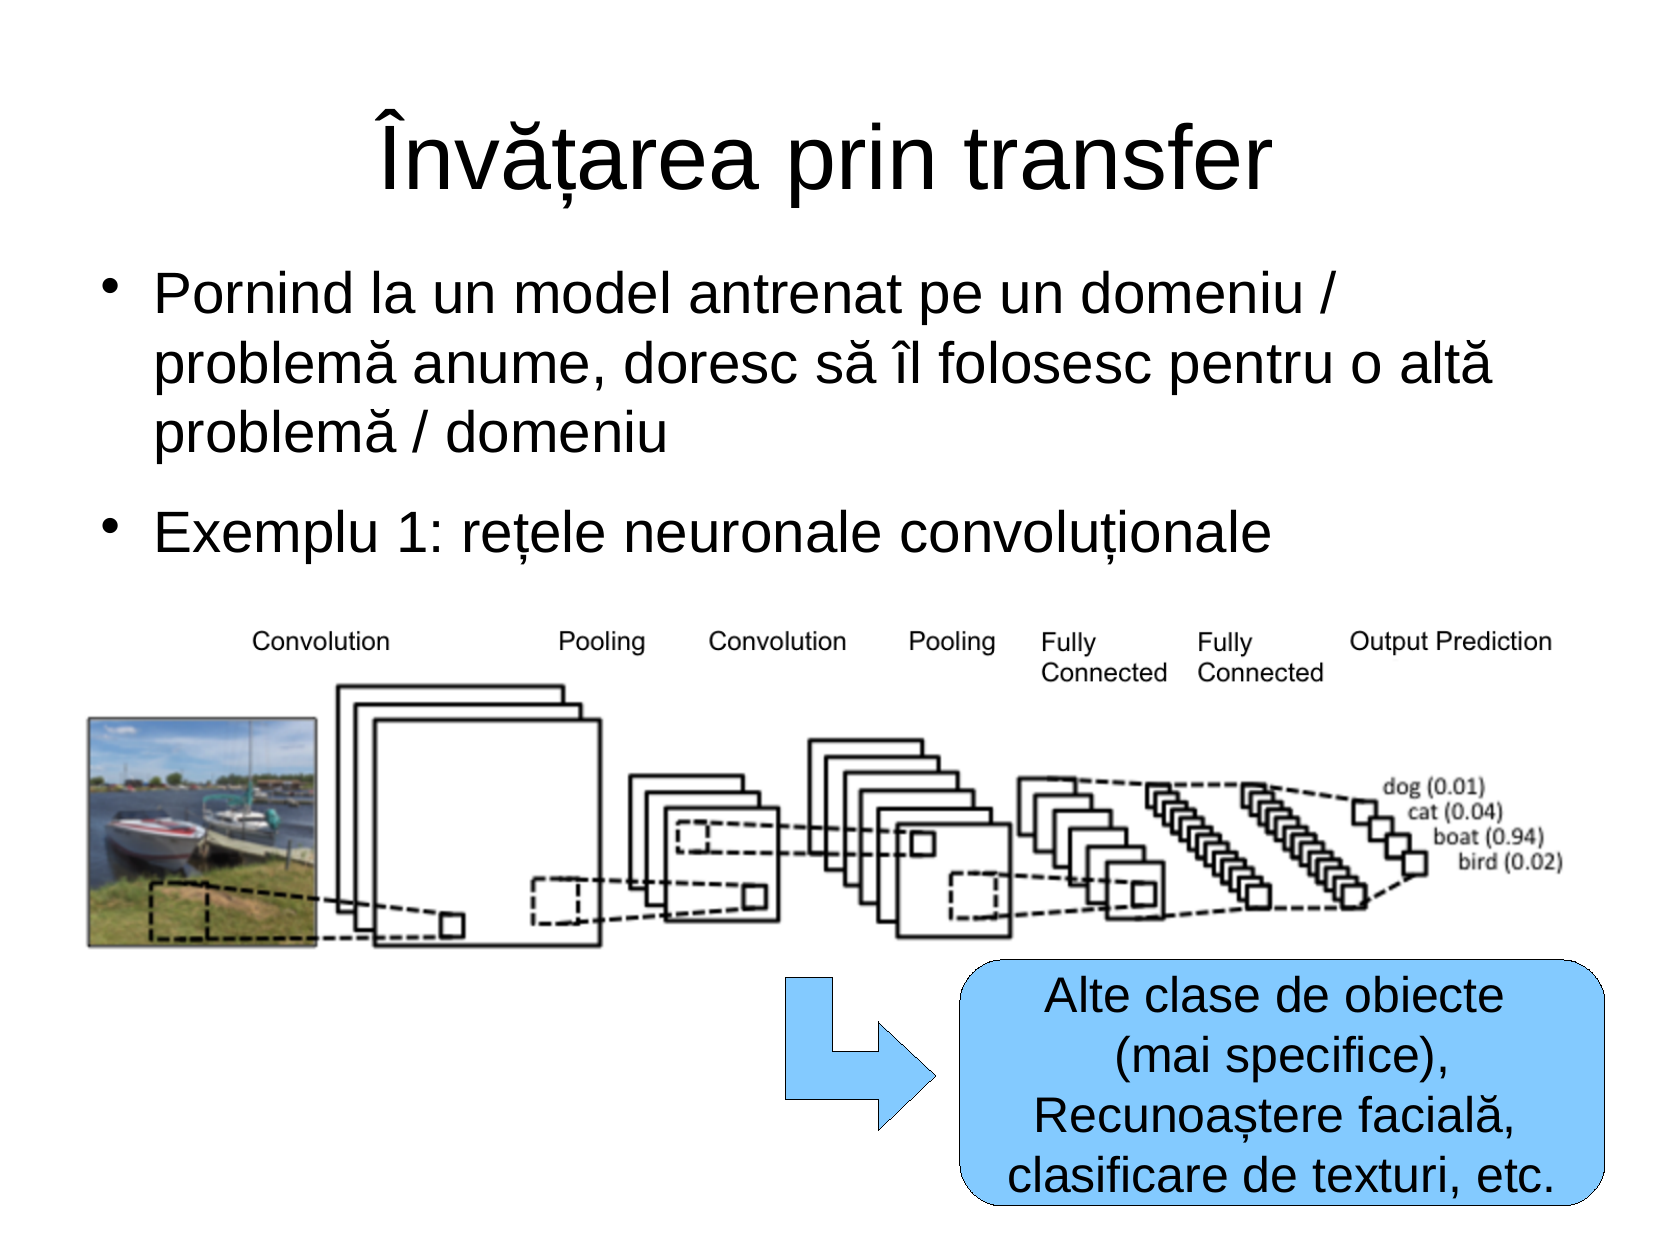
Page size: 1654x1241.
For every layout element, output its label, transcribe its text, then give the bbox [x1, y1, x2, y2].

text_box Alte clase de obiecte (mai specifice), Recunoaștere facială, clasificare de texturi, etc. [959, 1033, 1605, 1206]
text_box [785, 1033, 936, 1131]
text_box Învățarea prin transfer [82, 49, 1571, 254]
picture [11, 579, 1635, 1022]
text_box Pornind la un model antrenat pe un domeniu / problemă anume, doresc să îl folosesc pentru o altă problemă / domeniu Exemplu 1: rețele neuronale convoluționale [82, 254, 1571, 565]
